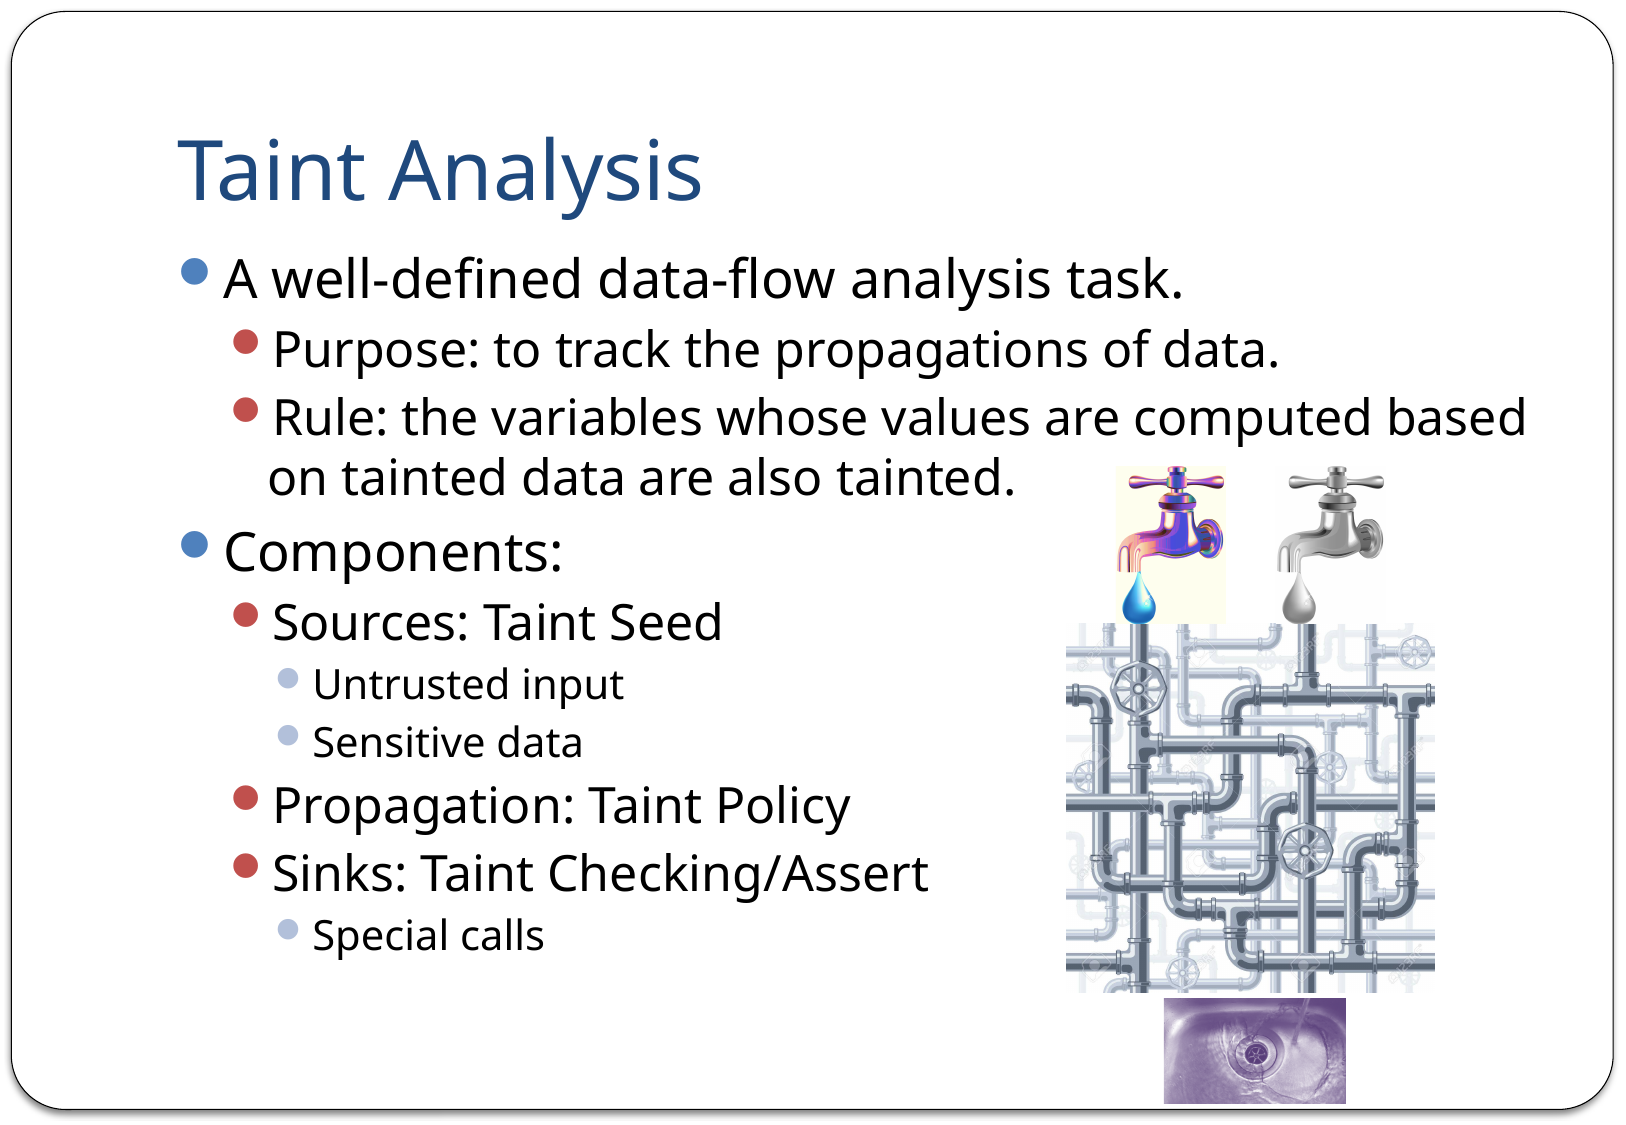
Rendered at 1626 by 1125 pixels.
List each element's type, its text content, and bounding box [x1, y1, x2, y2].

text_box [1065, 466, 1435, 1104]
title Taint Analysis [162, 45, 1544, 233]
list A well-defined data-flow analysis task. Purpose: to track the propagations of data. Rule: the variables whose values are computed based on tainted data are also tainted. Components: Sources: Taint Seed Untrusted input Sensitive data Propagation: Taint Policy Sinks: Taint Checking/Assert Special calls [162, 237, 1544, 988]
